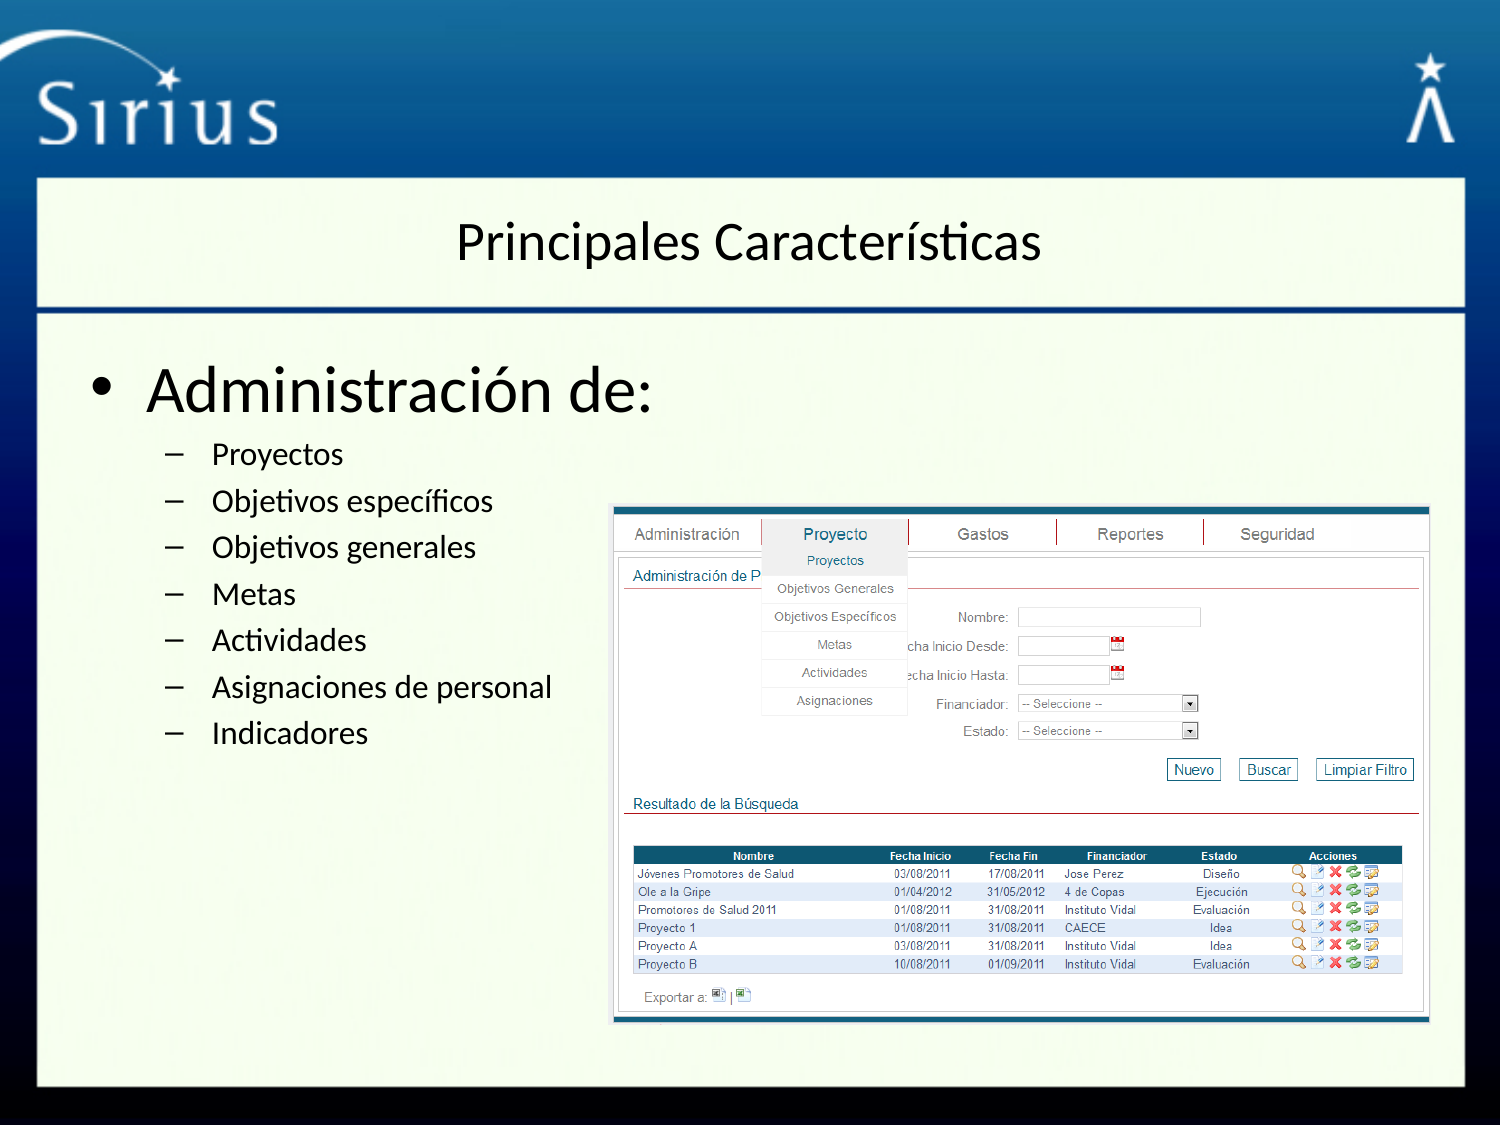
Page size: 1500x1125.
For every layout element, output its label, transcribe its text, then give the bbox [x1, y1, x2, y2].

picture [0, 0, 1500, 1125]
title Principales Características [75, 196, 1425, 279]
list Administración de: Proyectos Objetivos específicos Objetivos generales Metas Actividades Asignaciones de personal Indicadores [75, 338, 1425, 1059]
